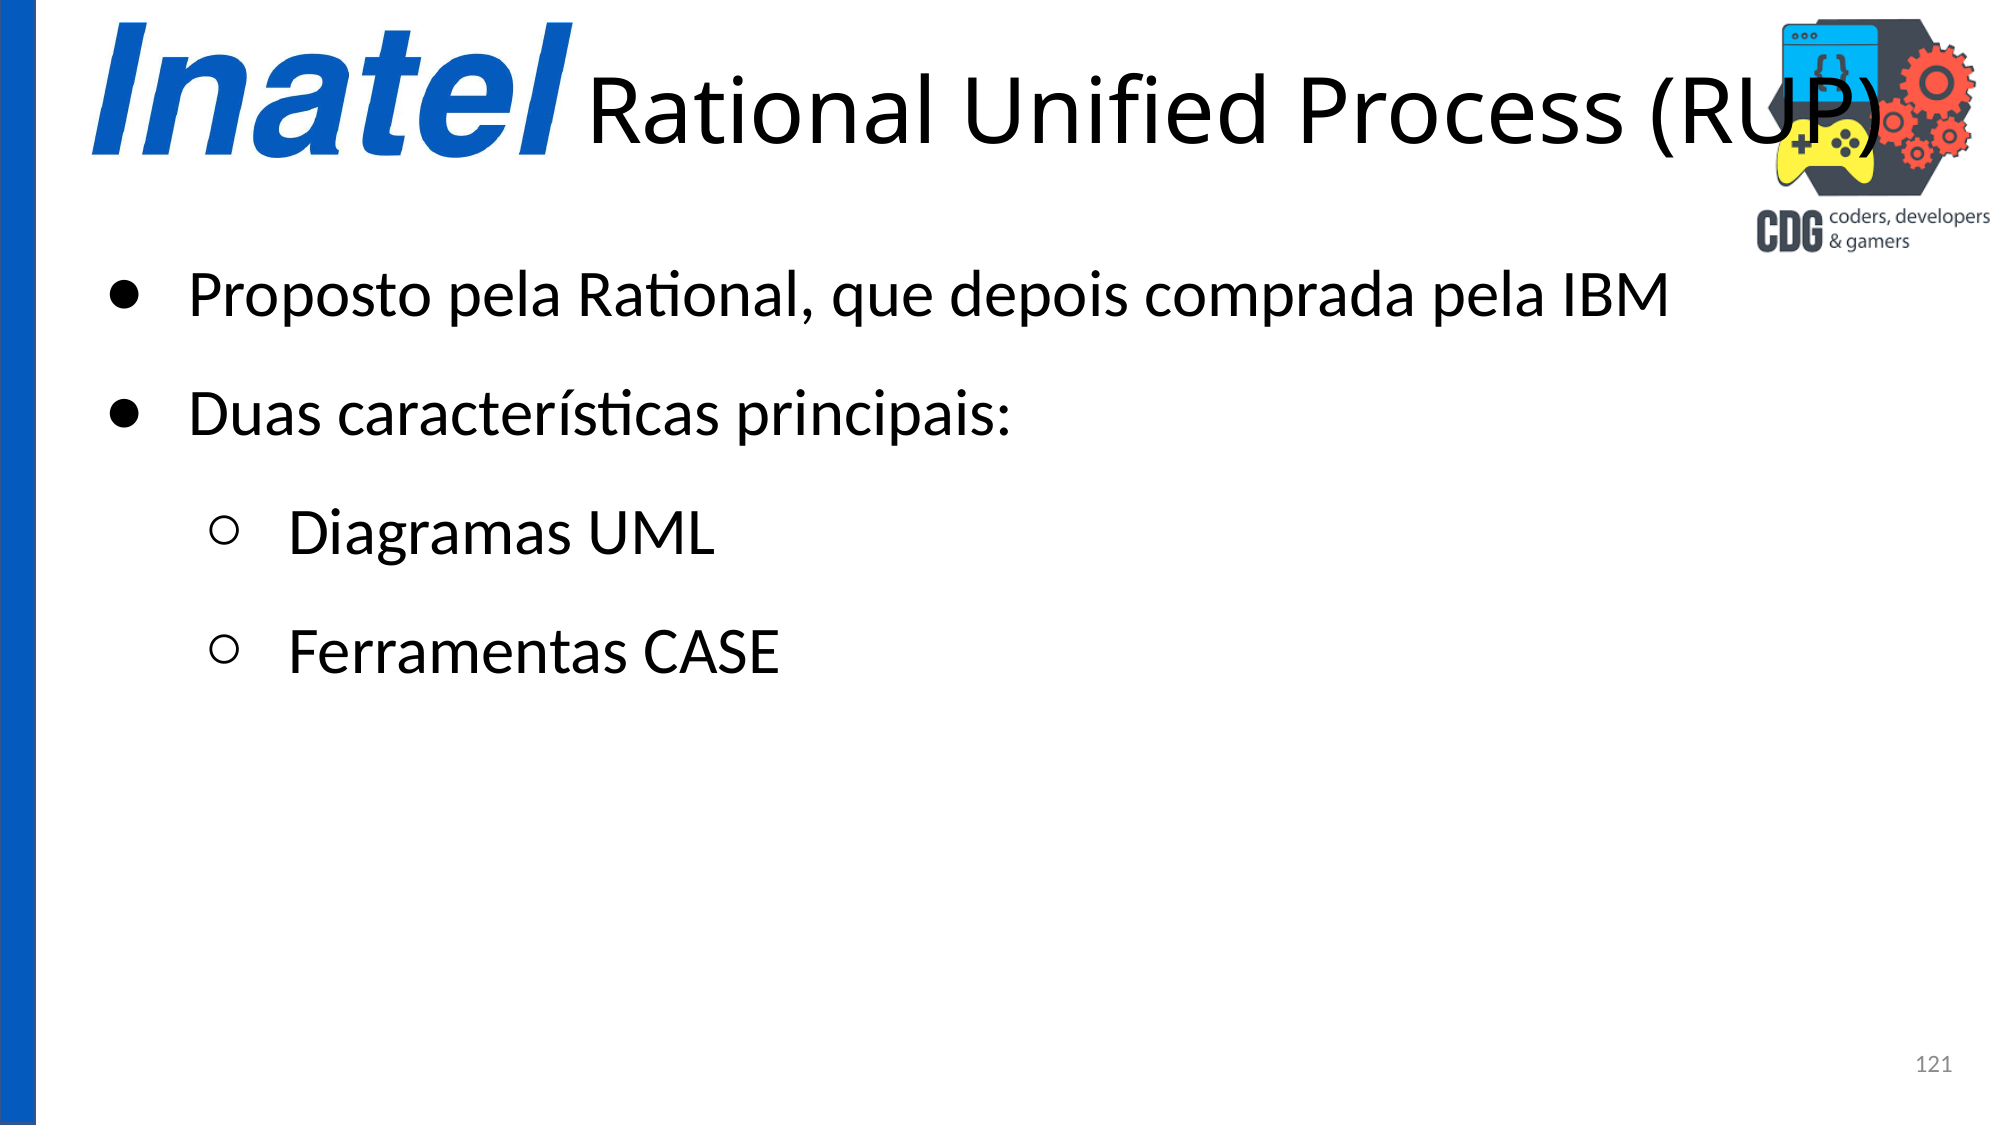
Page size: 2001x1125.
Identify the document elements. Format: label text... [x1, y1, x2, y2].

picture [1745, 170, 2000, 265]
slide_number 121 [1853, 1019, 1974, 1106]
picture [1745, 9, 2000, 44]
list Proposto pela Rational, que depois comprada pela IBM Duas características principais: Diagramas UML Ferramentas CASE [68, 218, 1932, 966]
title Rational Unified Process (RUP) [565, 44, 2000, 170]
picture [91, 22, 573, 158]
